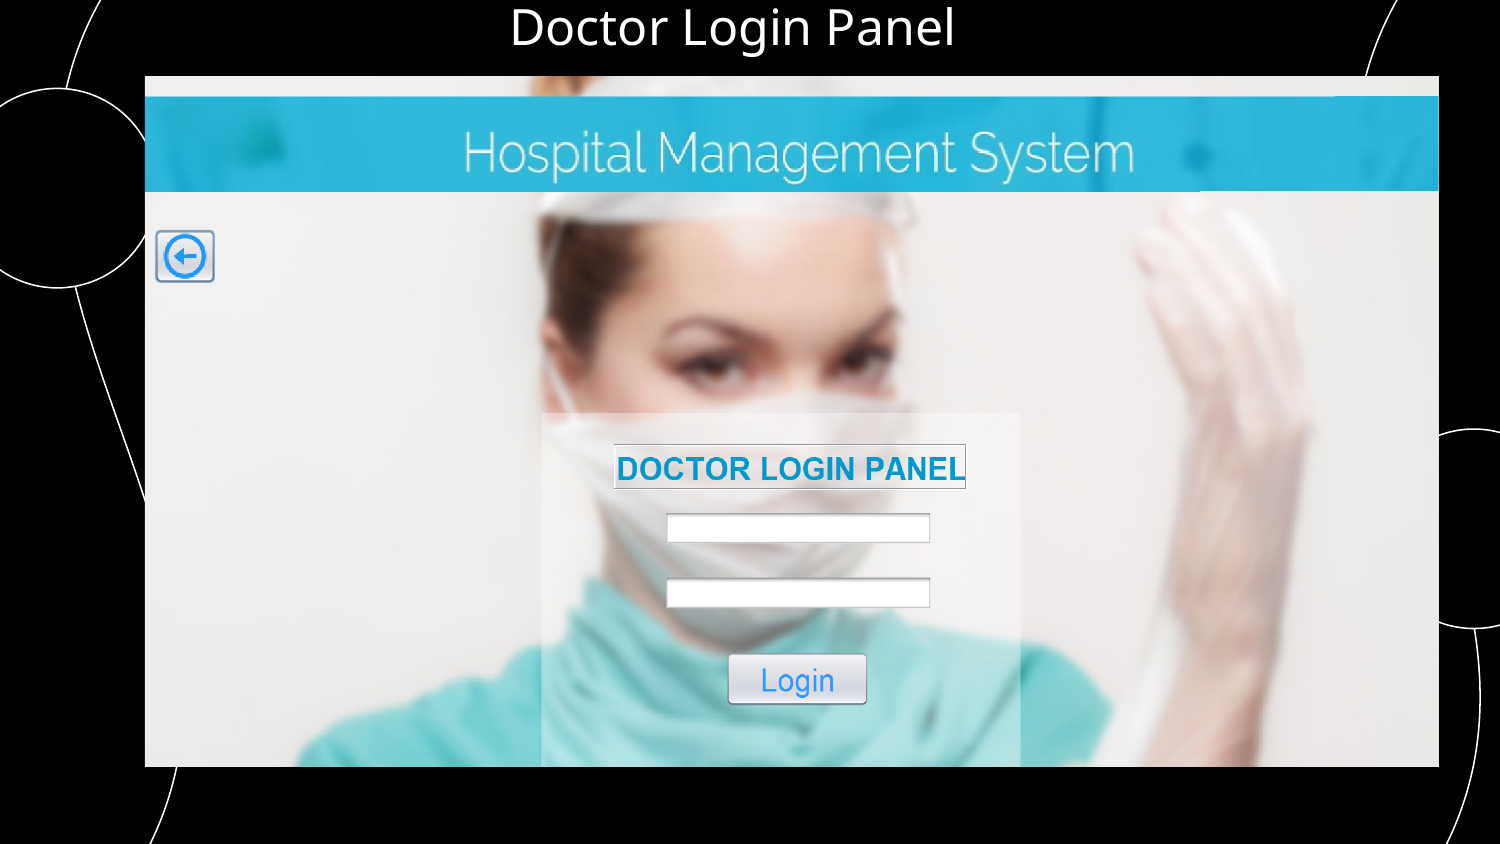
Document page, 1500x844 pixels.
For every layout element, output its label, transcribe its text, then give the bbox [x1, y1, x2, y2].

picture [144, 76, 1440, 768]
text_box Doctor Login Panel [494, 0, 1303, 63]
